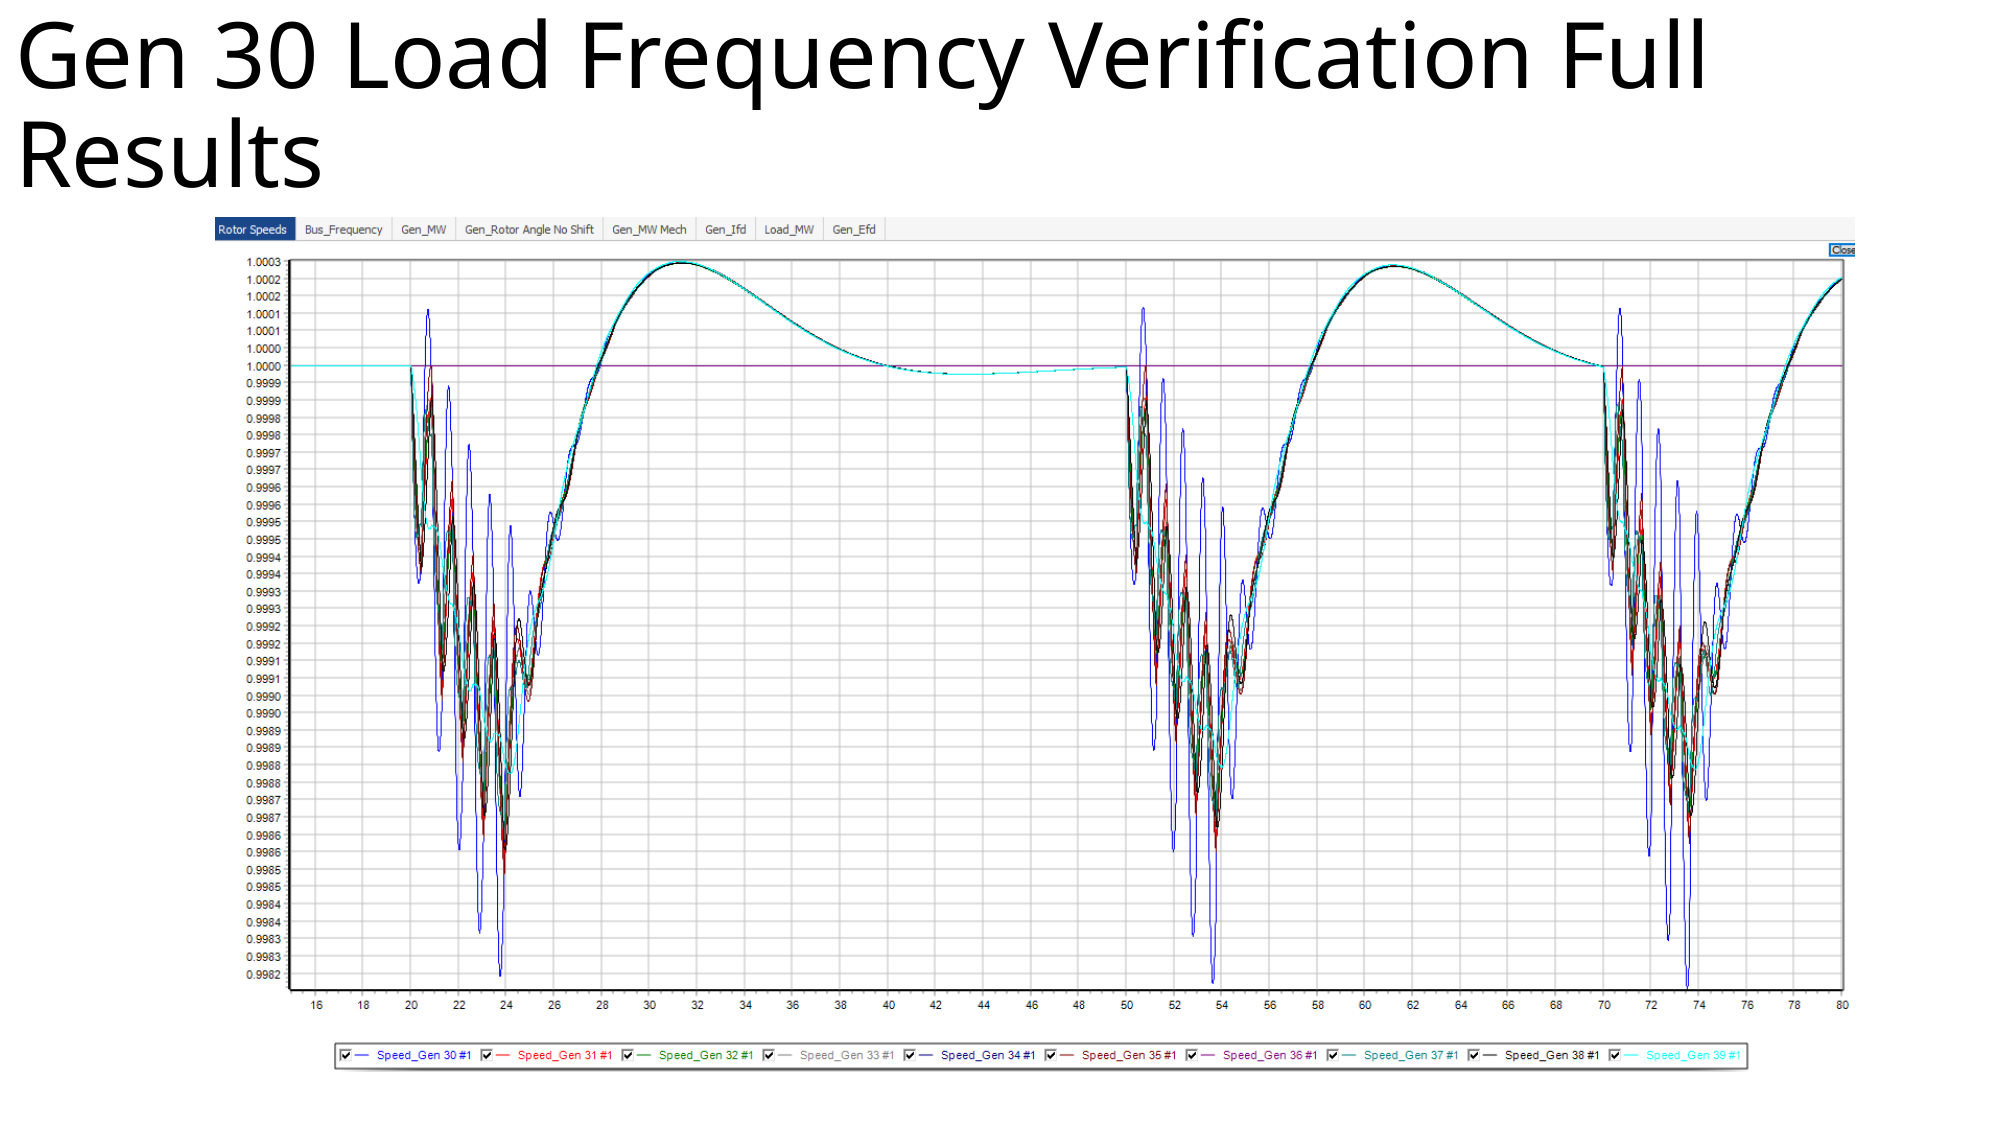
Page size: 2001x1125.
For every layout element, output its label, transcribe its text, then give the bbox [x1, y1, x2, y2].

picture [215, 217, 1855, 1078]
title Gen 30 Load Frequency Verification Full Results [0, 0, 2000, 218]
